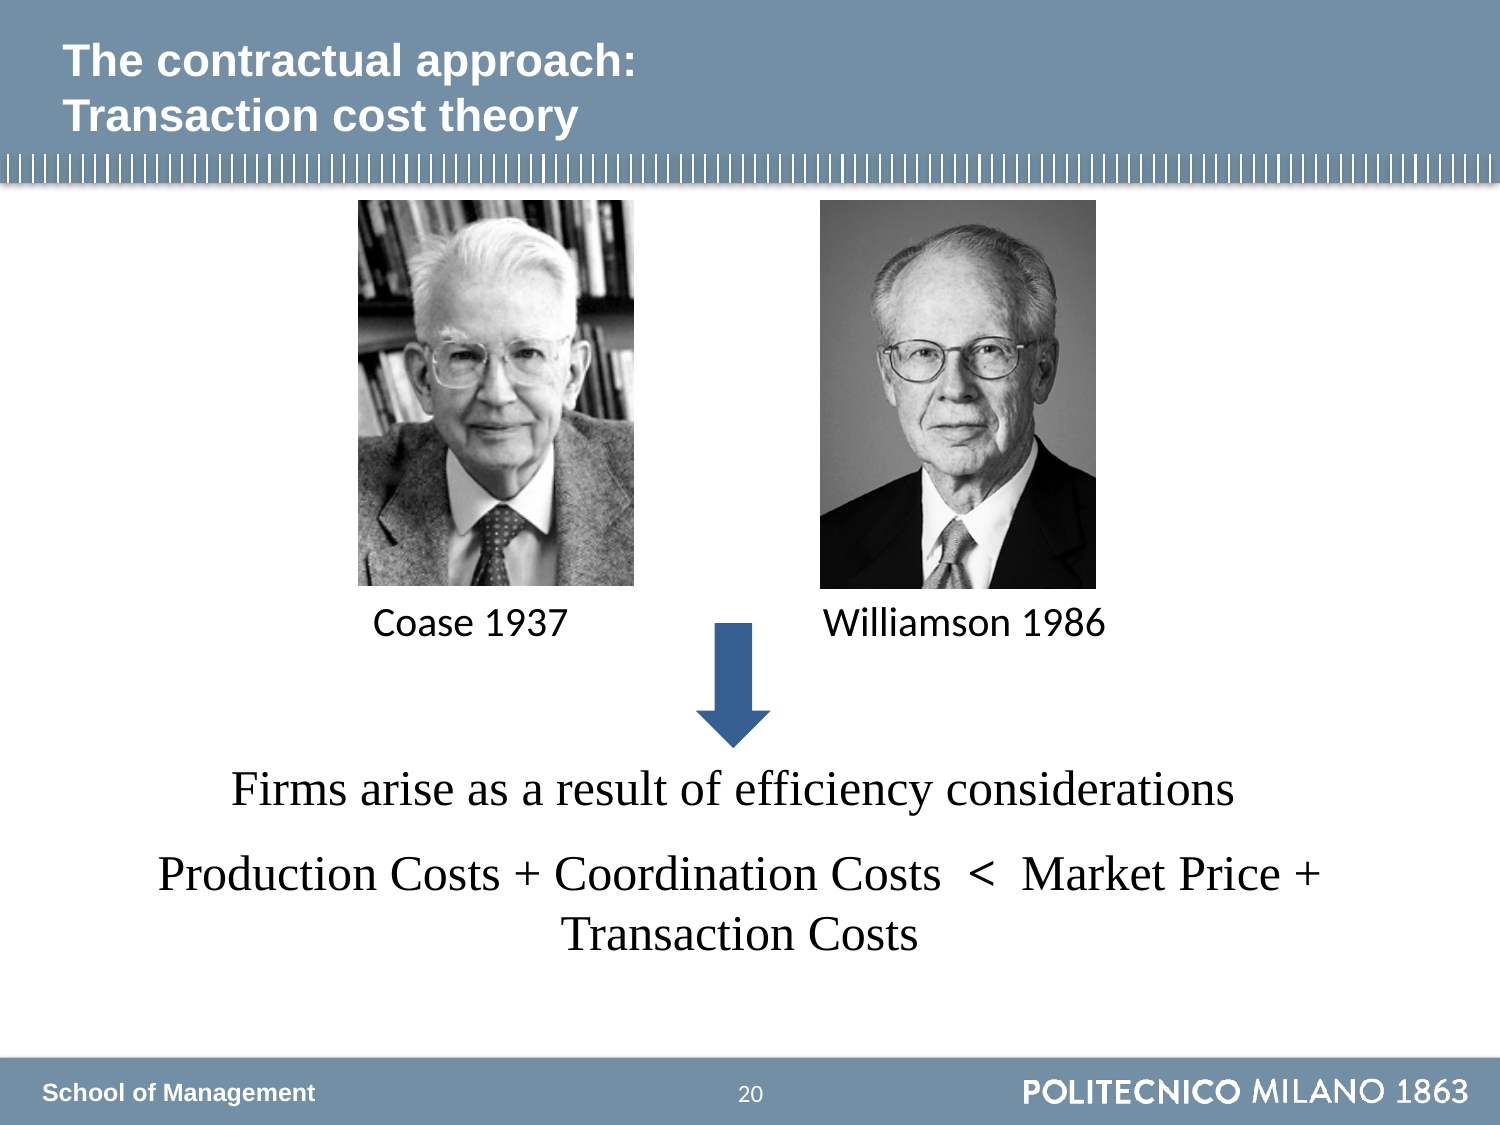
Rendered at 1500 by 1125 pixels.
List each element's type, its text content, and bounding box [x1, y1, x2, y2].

text_box Coase 1937 [358, 593, 634, 653]
text_box Firms arise as a result of efficiency considerations Production Costs + Coordination Costs < Market Price + Transaction Costs [24, 747, 1455, 968]
text_box Williamson 1986 [770, 587, 1159, 653]
picture [358, 199, 634, 586]
text_box [695, 623, 771, 747]
title The contractual approach: Transaction cost theory [47, 22, 1455, 154]
picture [820, 199, 1097, 590]
slide_number 19 [575, 1062, 926, 1123]
picture [1017, 1066, 1474, 1115]
